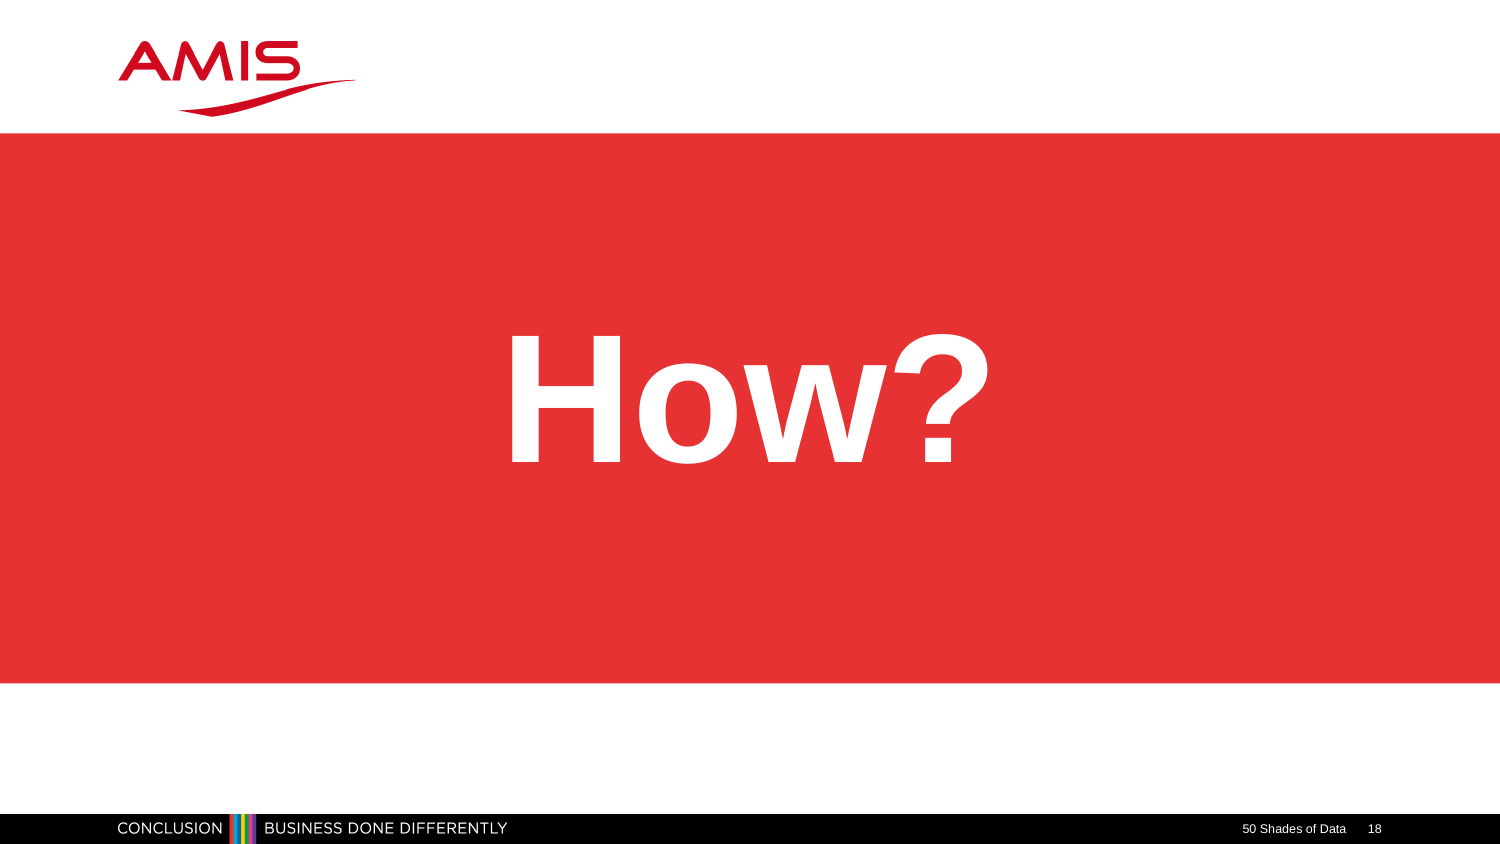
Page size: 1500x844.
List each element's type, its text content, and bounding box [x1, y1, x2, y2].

picture [239, 814, 1500, 844]
slide_number 18 [1358, 820, 1382, 839]
picture [0, 814, 236, 844]
picture [106, 17, 579, 125]
footer 50 Shades of Data [814, 820, 1347, 839]
title How? [118, 268, 1382, 548]
